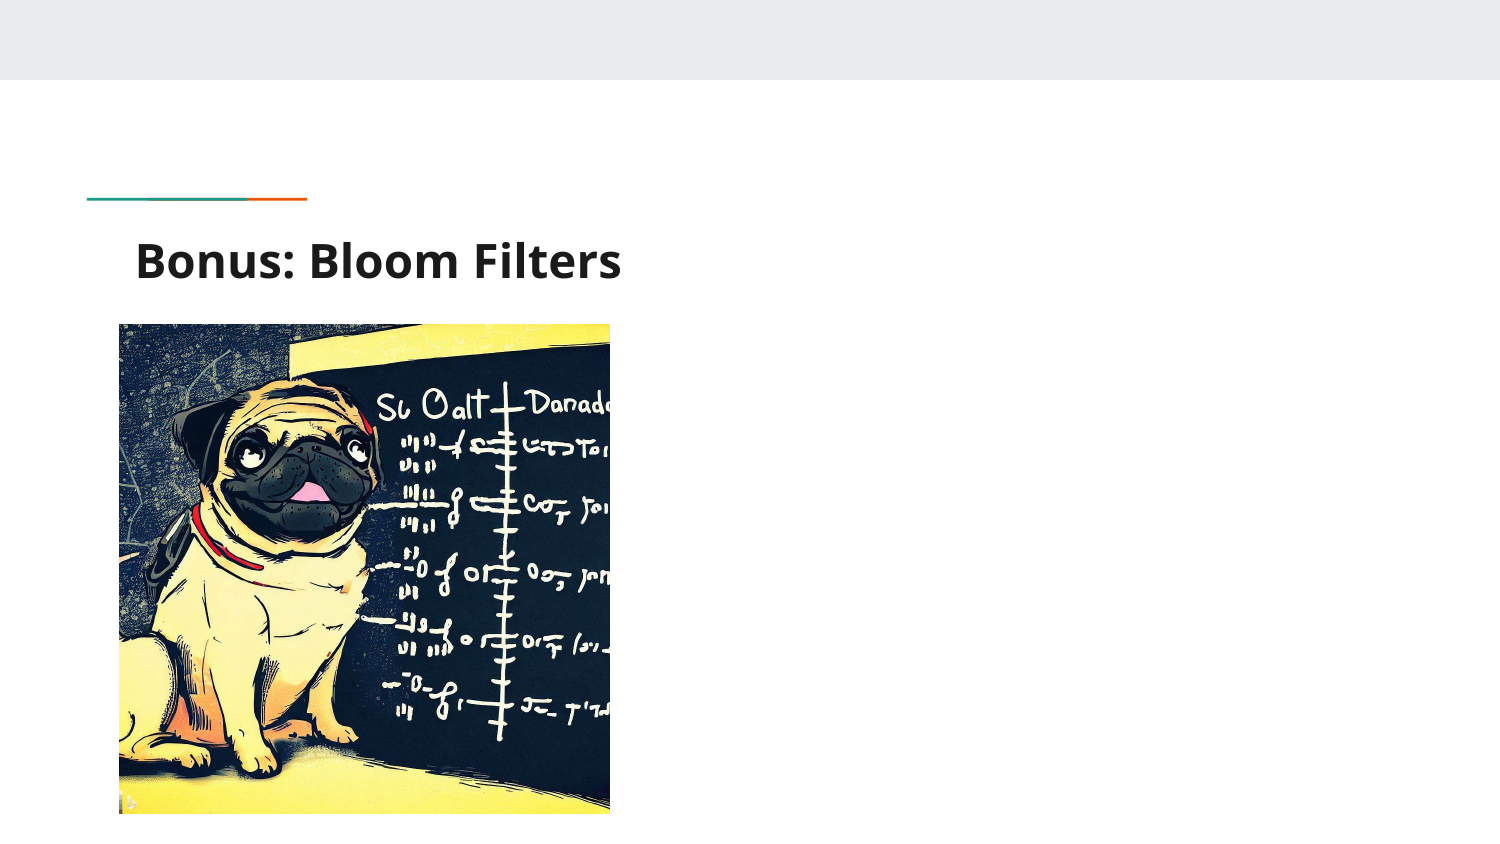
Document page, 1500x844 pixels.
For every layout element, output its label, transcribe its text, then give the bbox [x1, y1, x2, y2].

picture [119, 323, 610, 814]
title Bonus: Bloom Filters [119, 216, 1381, 305]
